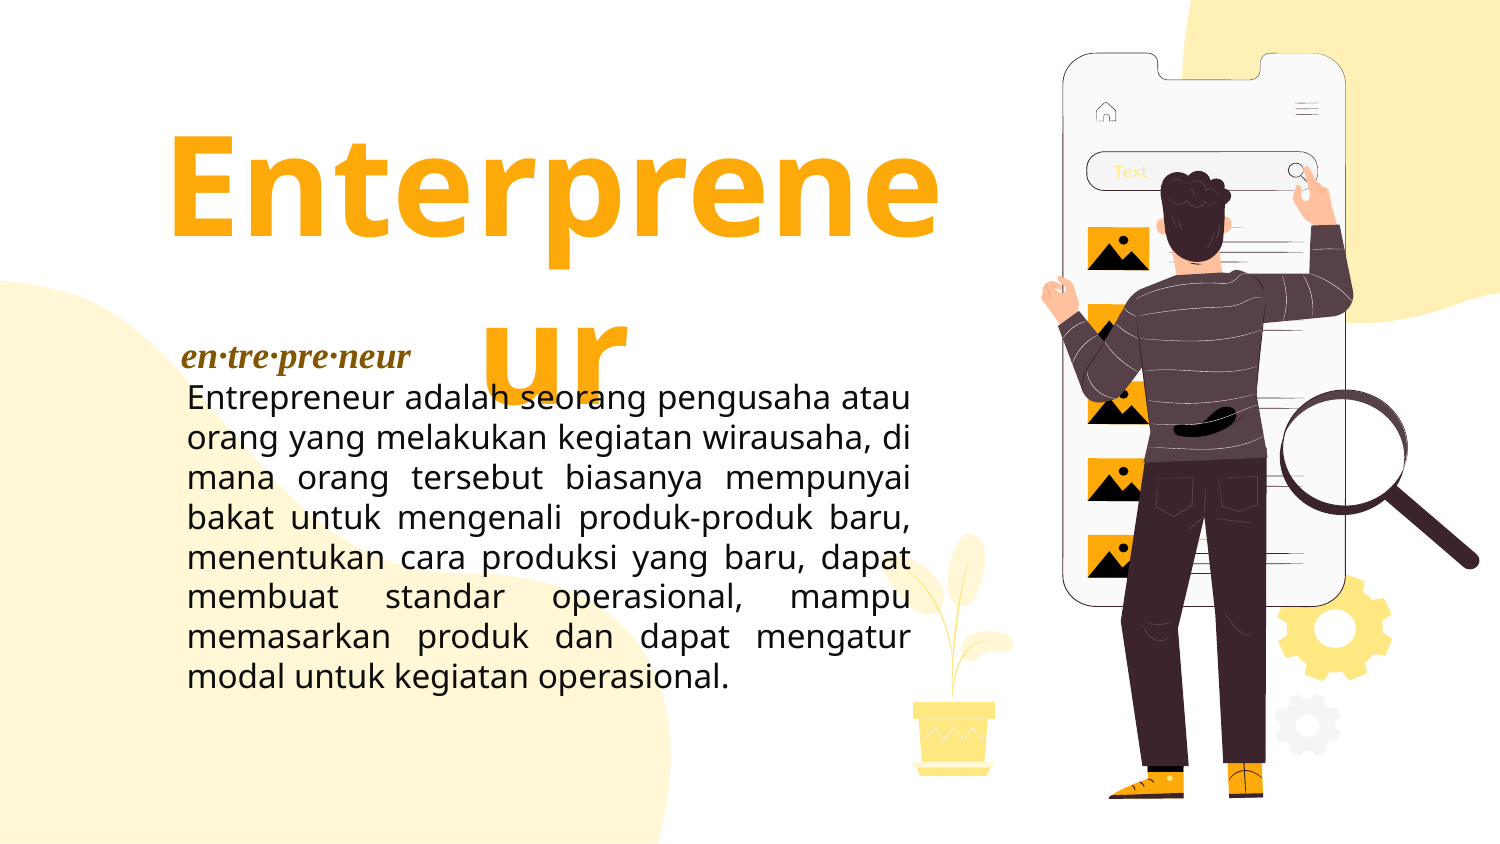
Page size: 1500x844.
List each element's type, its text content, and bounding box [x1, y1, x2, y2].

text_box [879, 52, 1481, 800]
subtitle en·tre·pre·neur [142, 316, 776, 425]
text_box Entrepreneur adalah seorang pengusaha atau orang yang melakukan kegiatan wirausaha, di mana orang tersebut biasanya mempunyai bakat untuk mengenali produk-produk baru, menentukan cara produksi yang baru, dapat membuat standar operasional, mampu memasarkan produk dan dapat mengatur modal untuk kegiatan operasional. [171, 368, 874, 703]
title Enterpreneur [142, 103, 874, 368]
